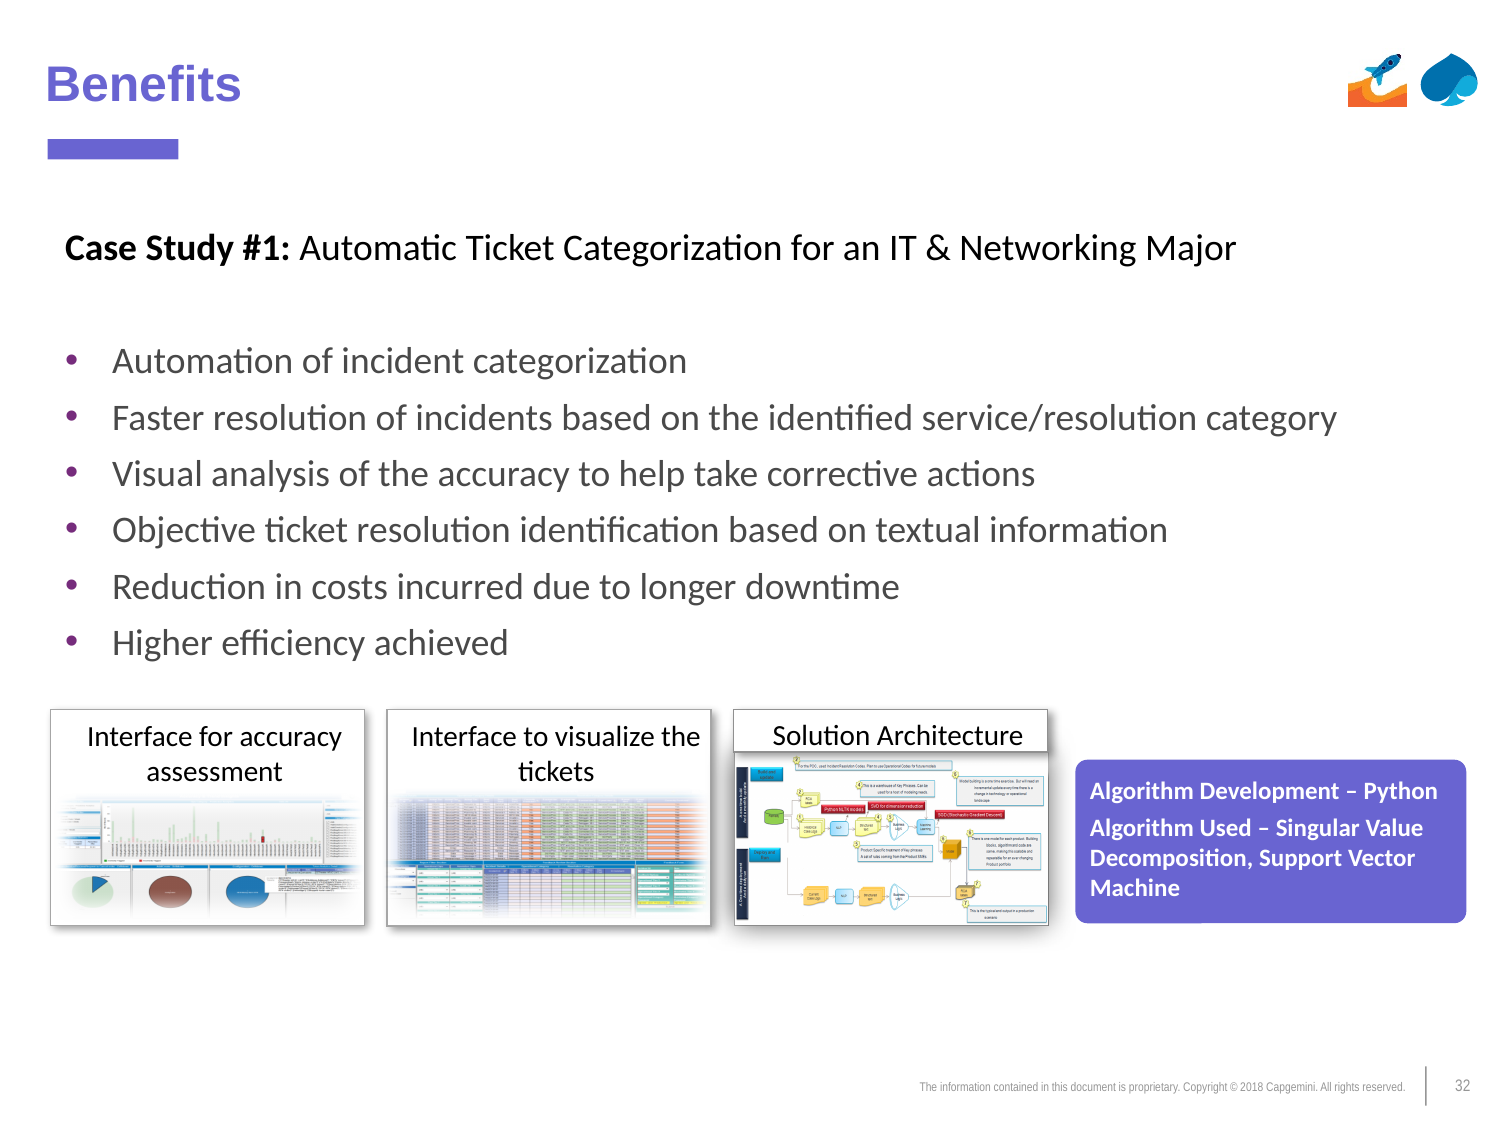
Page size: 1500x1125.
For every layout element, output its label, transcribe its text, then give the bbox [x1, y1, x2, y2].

text_box Benefits [0, 0, 1500, 161]
picture [53, 791, 365, 924]
text_box [28, 178, 1242, 285]
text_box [733, 709, 1049, 926]
text_box Interface to visualize the tickets [386, 709, 712, 786]
text_box Interface for accuracy assessment [50, 709, 365, 793]
text_box Case Study #1: Automatic Ticket Categorization for an IT & Networking Major Automation of incident categorization Faster resolution of incidents based on the identified service/resolution category Visual analysis of the accuracy to help take corrective actions Objective ticket resolution identification based on textual information Reduction in costs incurred due to longer downtime Higher efficiency achieved [50, 215, 1467, 772]
text_box Algorithm Development – Python Algorithm Used – Singular Value Decomposition, Support Vector Machine [1075, 759, 1467, 924]
picture [380, 787, 713, 924]
